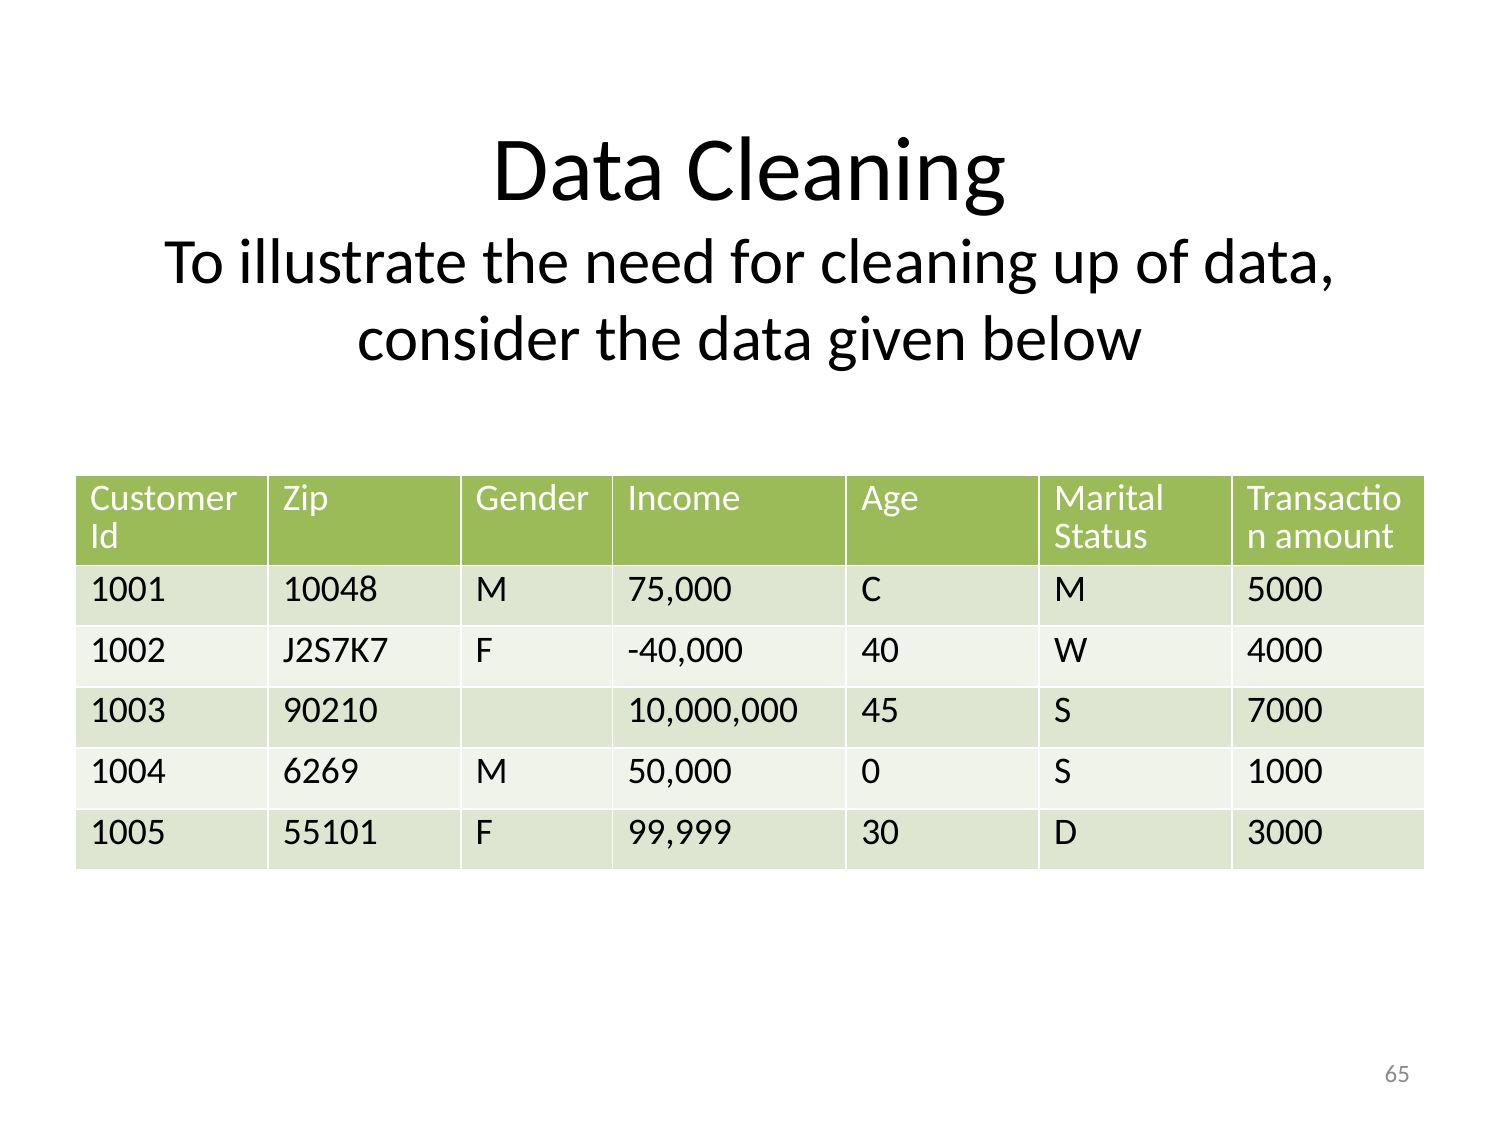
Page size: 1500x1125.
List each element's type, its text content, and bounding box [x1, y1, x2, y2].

table_cell 40 [847, 627, 1038, 686]
table_cell 30 [847, 810, 1038, 869]
table_cell 1003 [76, 688, 267, 747]
table_cell 1005 [76, 810, 267, 869]
table_header Income [613, 476, 845, 565]
table_header Marital Status [1040, 476, 1231, 565]
table_cell 90210 [269, 688, 460, 747]
table_cell C [847, 566, 1038, 625]
table_cell 0 [847, 749, 1038, 808]
table_cell S [1040, 749, 1231, 808]
table_cell 55101 [269, 810, 460, 869]
table_cell 1001 [76, 566, 267, 625]
table_cell M [1040, 566, 1231, 625]
table_cell 1000 [1233, 749, 1424, 808]
table_header Age [847, 476, 1038, 565]
table_cell D [1040, 810, 1231, 869]
table_cell 50,000 [613, 749, 845, 808]
table_cell 10,000,000 [613, 688, 845, 747]
table_header Customer Id [76, 476, 267, 565]
table_cell 1004 [76, 749, 267, 808]
table_cell 5000 [1233, 566, 1424, 625]
table_cell W [1040, 627, 1231, 686]
table_cell 1002 [76, 627, 267, 686]
table_cell F [462, 810, 612, 869]
table_cell S [1040, 688, 1231, 747]
table_cell M [462, 749, 612, 808]
table_header Transaction amount [1233, 476, 1424, 565]
table_header Gender [462, 476, 612, 565]
table_header Zip [269, 476, 460, 565]
table_cell [462, 688, 612, 747]
slide_number 65 [1074, 1042, 1425, 1103]
table_cell J2S7K7 [269, 627, 460, 686]
table_cell 99,999 [613, 810, 845, 869]
table_cell 6269 [269, 749, 460, 808]
table_cell 75,000 [613, 566, 845, 625]
title Data Cleaning To illustrate the need for cleaning up of data, consider the data given below [75, 45, 1425, 438]
table_cell 45 [847, 688, 1038, 747]
table_cell 3000 [1233, 810, 1424, 869]
table_cell 4000 [1233, 627, 1424, 686]
table_cell F [462, 627, 612, 686]
table_cell 7000 [1233, 688, 1424, 747]
table_cell -40,000 [613, 627, 845, 686]
table_cell 10048 [269, 566, 460, 625]
table_cell M [462, 566, 612, 625]
